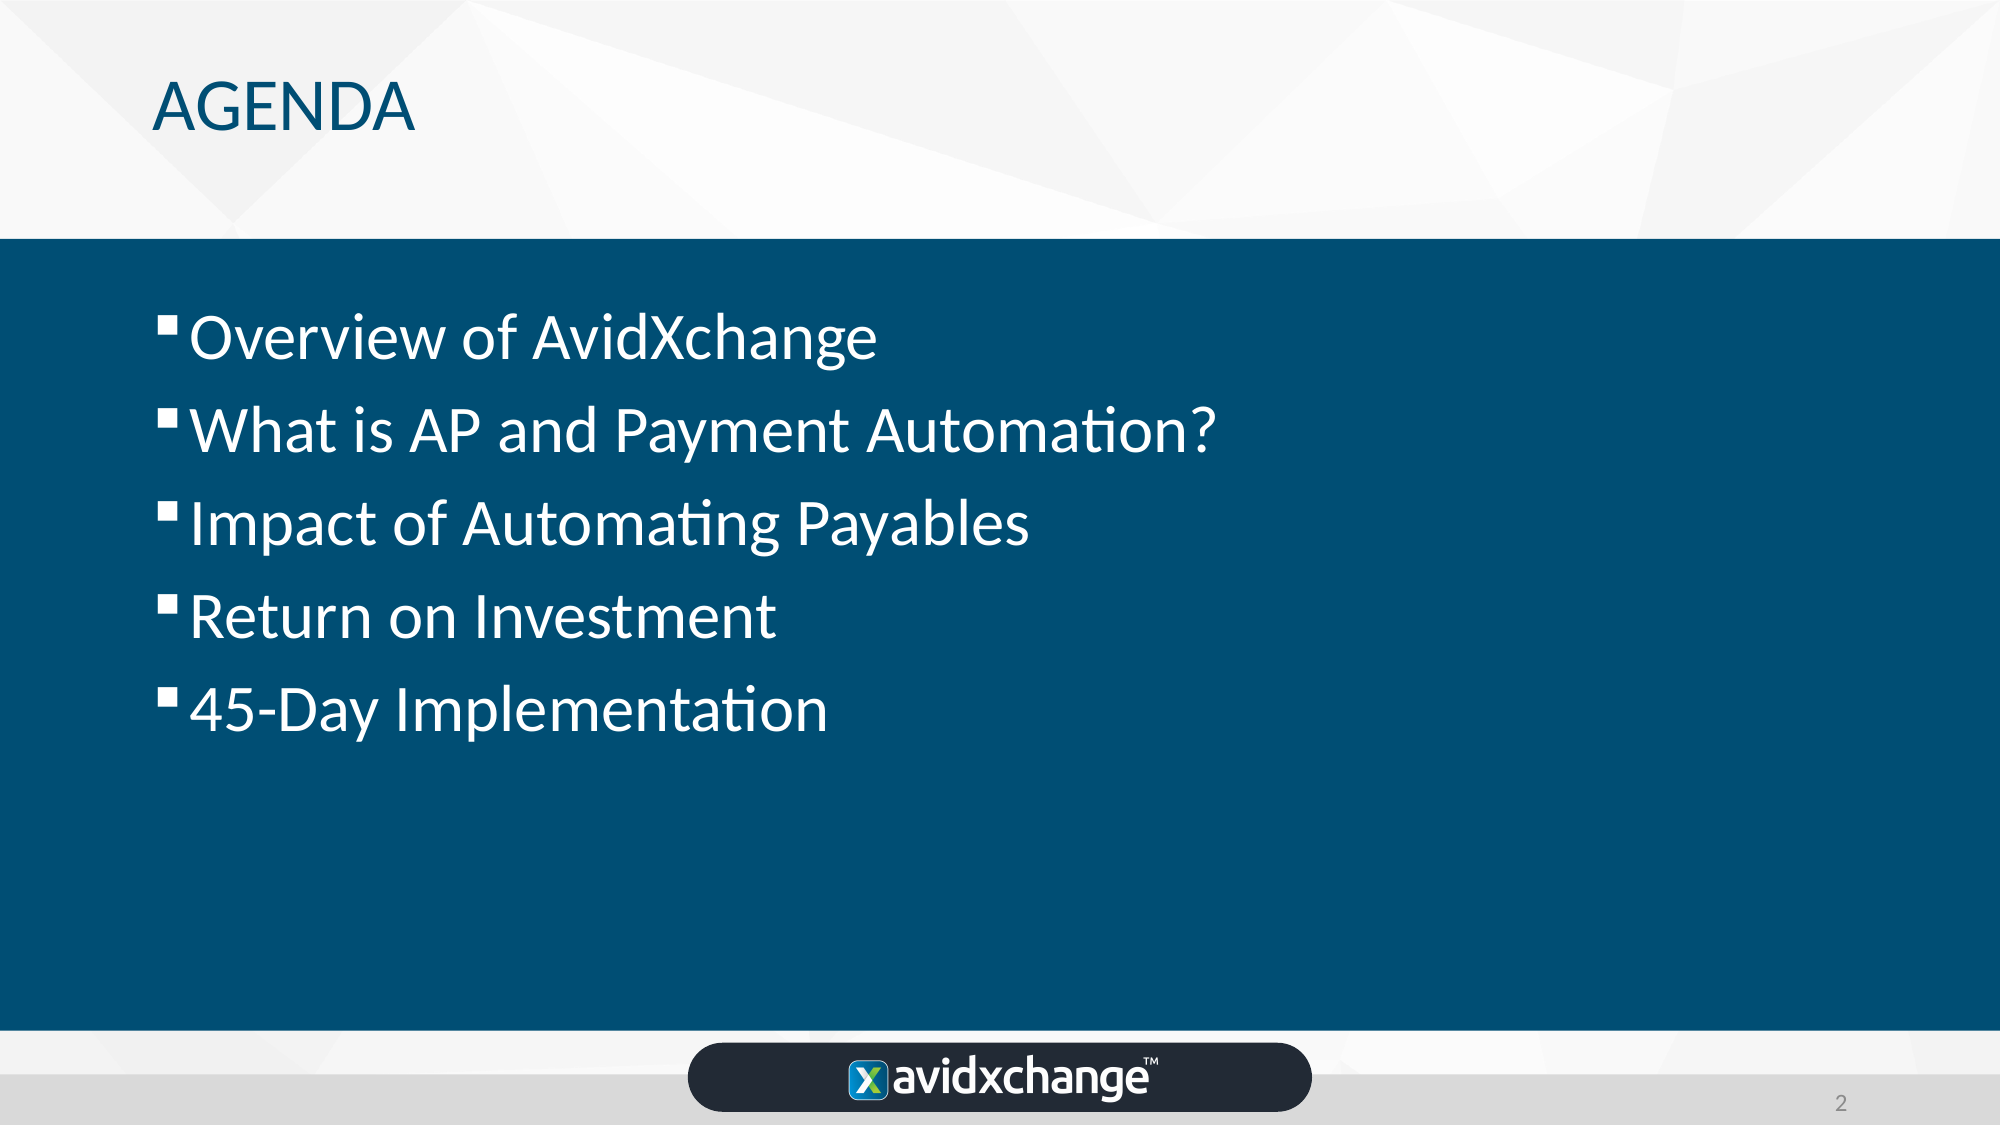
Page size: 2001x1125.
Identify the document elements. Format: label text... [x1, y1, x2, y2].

slide_number 2 [1412, 1074, 1863, 1125]
title AGENDA [137, 54, 1863, 159]
picture [836, 1031, 1174, 1125]
list Overview of AvidXchange What is AP and Payment Automation? Impact of Automating Payables Return on Investment 45-Day Implementation [137, 294, 1863, 1009]
